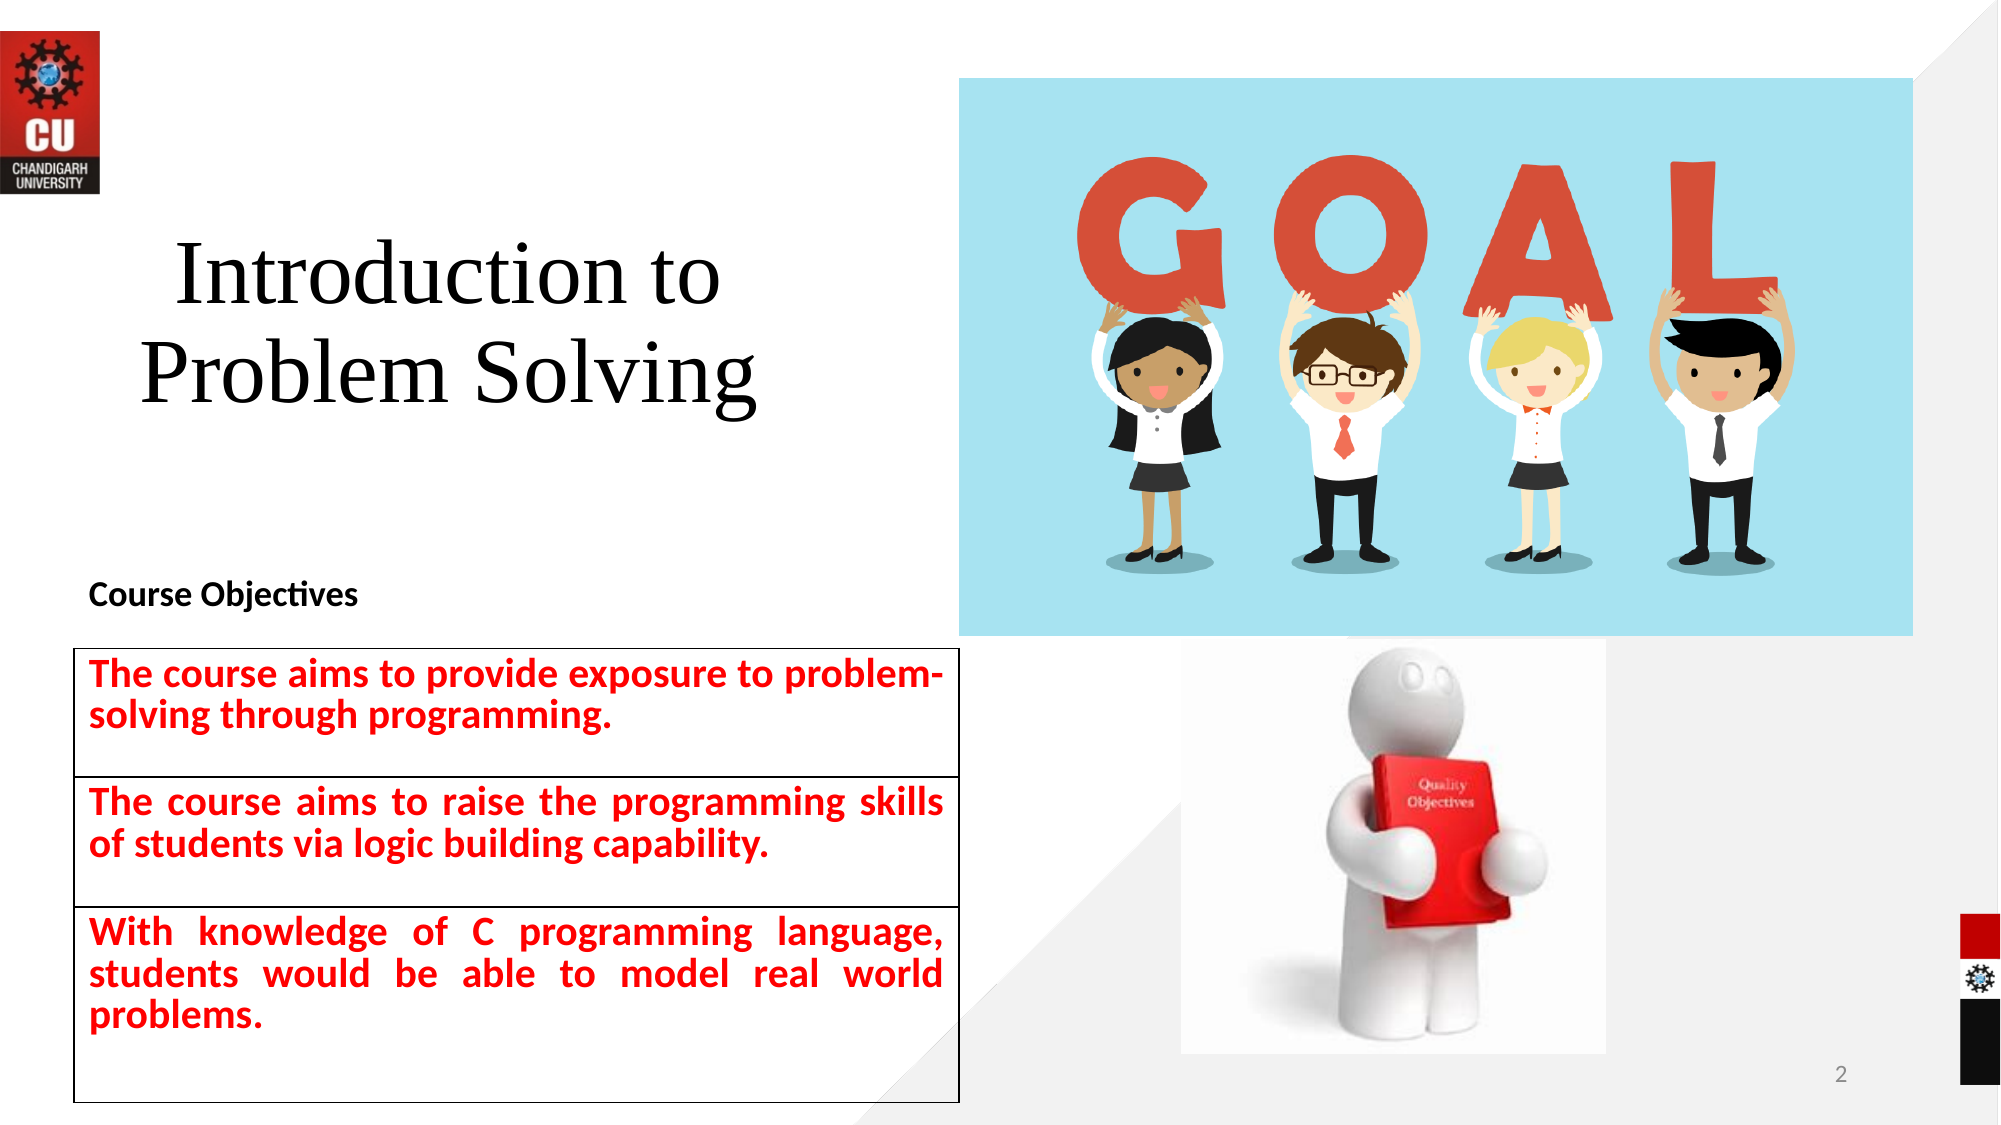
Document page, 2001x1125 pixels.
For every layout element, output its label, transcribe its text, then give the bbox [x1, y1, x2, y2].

picture [0, 0, 2001, 1125]
list [850, 161, 1863, 962]
table_cell The course aims to raise the programming skills of students via logic building capability. [75, 778, 958, 906]
slide_number 2 [1412, 1042, 1863, 1103]
title Introduction to Problem Solving [98, 0, 801, 430]
table_header The course aims to provide exposure to problem-solving through programming. [75, 649, 958, 776]
table_cell With knowledge of C programming language, students would be able to model real world problems. [75, 908, 958, 1102]
list Course Objectives [73, 567, 679, 622]
